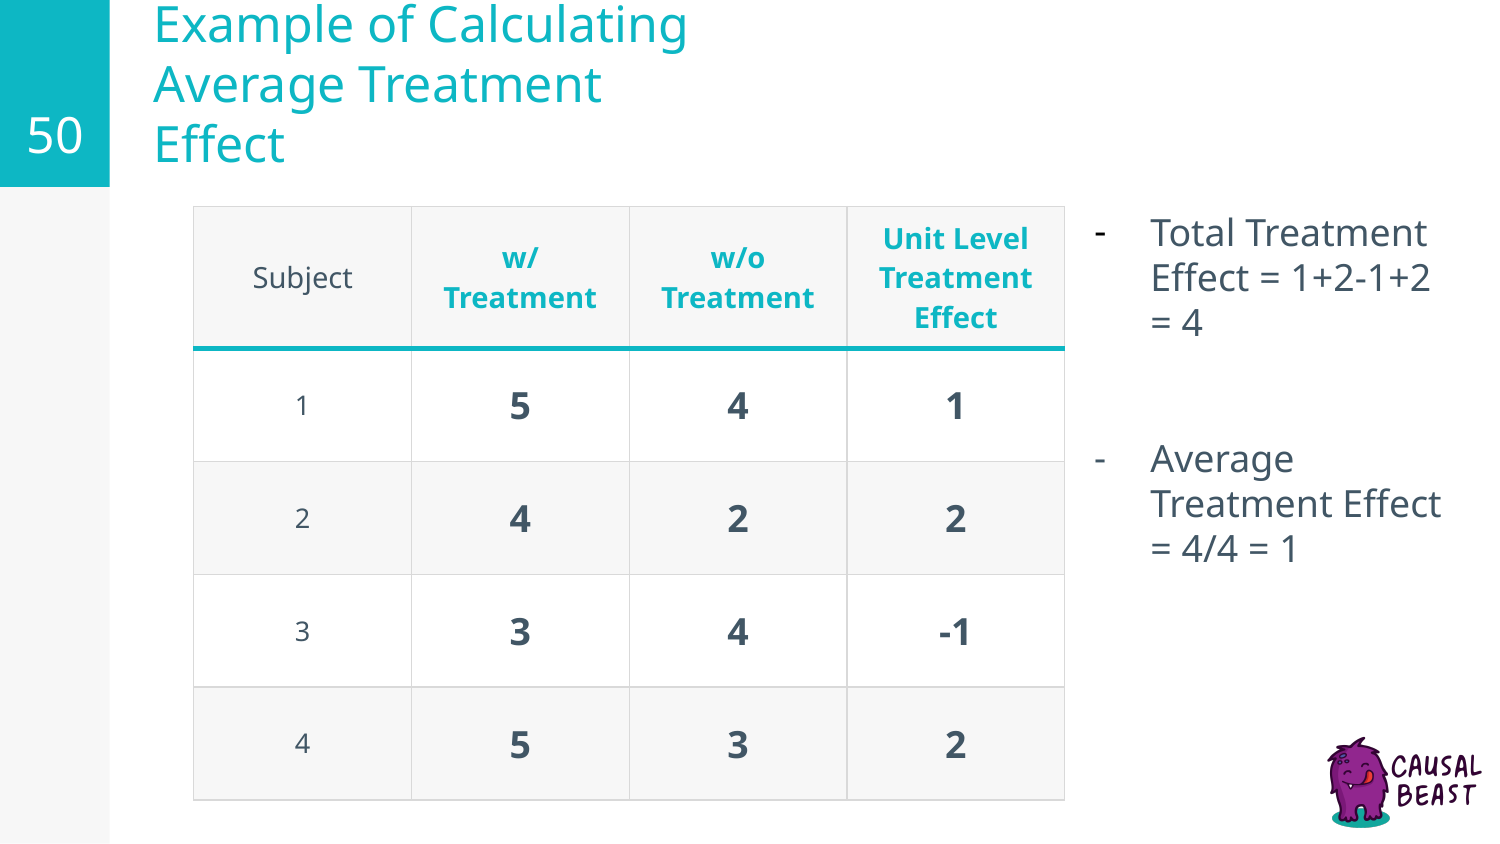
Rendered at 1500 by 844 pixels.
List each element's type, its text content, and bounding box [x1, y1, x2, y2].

table_cell 1 [848, 351, 1064, 461]
table_cell 5 [412, 351, 629, 461]
table_cell 2 [848, 688, 1064, 799]
table_header Subject [194, 207, 411, 346]
table_cell 4 [630, 351, 846, 461]
table_header w/o Treatment [630, 207, 846, 346]
picture [1304, 722, 1500, 842]
table_cell 2 [194, 462, 411, 574]
table_cell 1 [194, 351, 411, 461]
table_header w/ Treatment [412, 207, 629, 346]
text_box Total Treatment Effect = 1+2-1+2 = 4 Average Treatment Effect = 4/4 = 1 [1060, 194, 1473, 307]
table_cell 3 [630, 688, 846, 799]
slide_number ‹#› [0, 0, 110, 187]
table_cell 4 [194, 688, 411, 799]
table_cell 4 [630, 575, 846, 686]
table_cell 3 [412, 575, 629, 686]
table_cell 4 [412, 462, 629, 574]
title Example of Calculating Average Treatment Effect [138, 0, 722, 188]
table_cell -1 [848, 575, 1064, 686]
table_header Unit Level Treatment Effect [848, 207, 1064, 346]
table_cell 5 [412, 688, 629, 799]
table_cell 3 [194, 575, 411, 686]
table_cell 2 [848, 462, 1064, 574]
table_cell 2 [630, 462, 846, 574]
